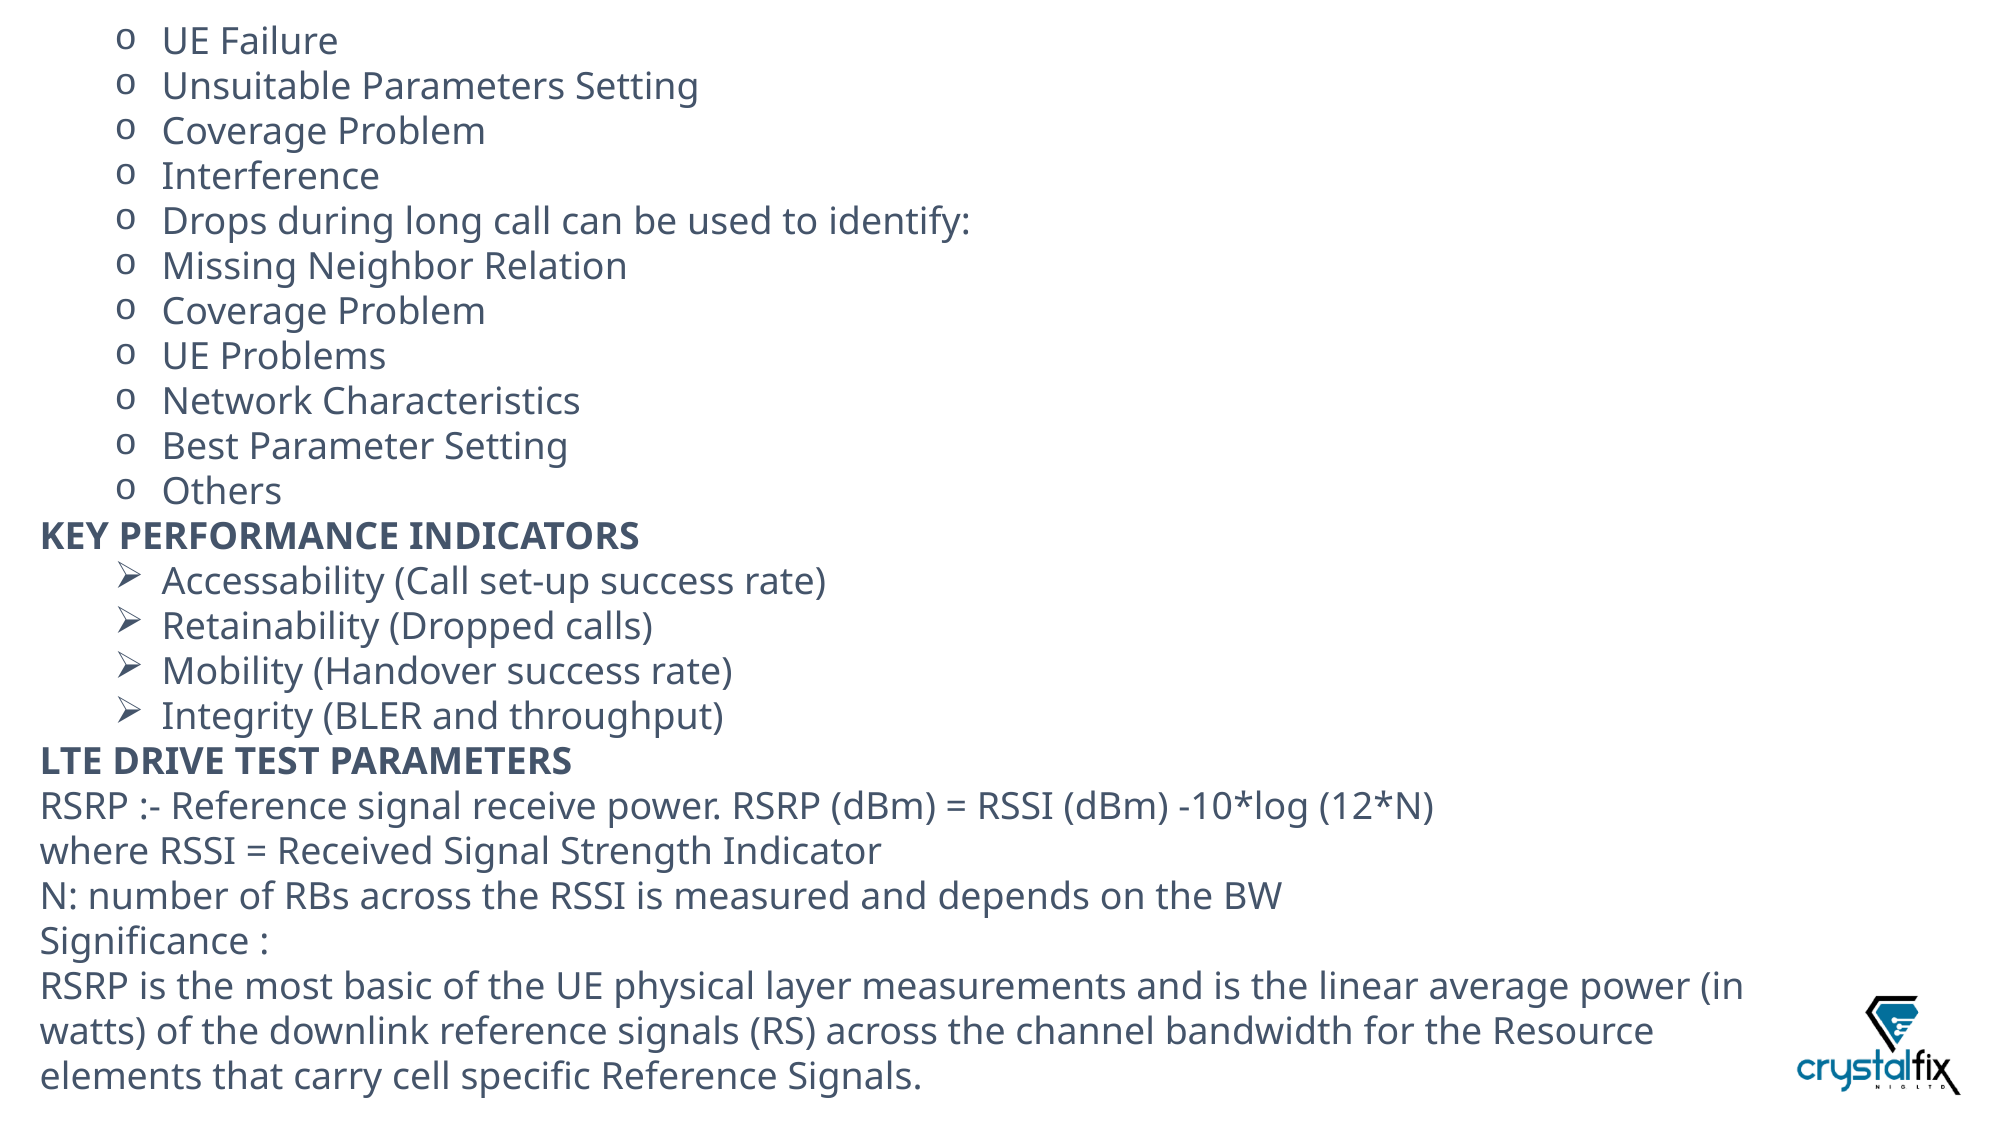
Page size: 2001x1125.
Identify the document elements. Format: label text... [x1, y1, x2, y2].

picture [1774, 977, 2000, 1113]
text_box UE Failure Unsuitable Parameters Setting Coverage Problem Interference Drops during long call can be used to identify: Missing Neighbor Relation Coverage Problem UE Problems Network Characteristics Best Parameter Setting Others KEY PERFORMANCE INDICATORS Accessability (Call set-up success rate) Retainability (Dropped calls) Mobility (Handover success rate) Integrity (BLER and throughput) LTE DRIVE TEST PARAMETERS RSRP :- Reference signal receive power. RSRP (dBm) = RSSI (dBm) -10*log (12*N) where RSSI = Received Signal Strength Indicator N: number of RBs across the RSSI is measured and depends on the BW Significance : RSRP is the most basic of the UE physical layer measurements and is the linear average power (in watts) of the downlink reference signals (RS) across the channel bandwidth for the Resource elements that carry cell specific Reference Signals. [24, 9, 1813, 1125]
